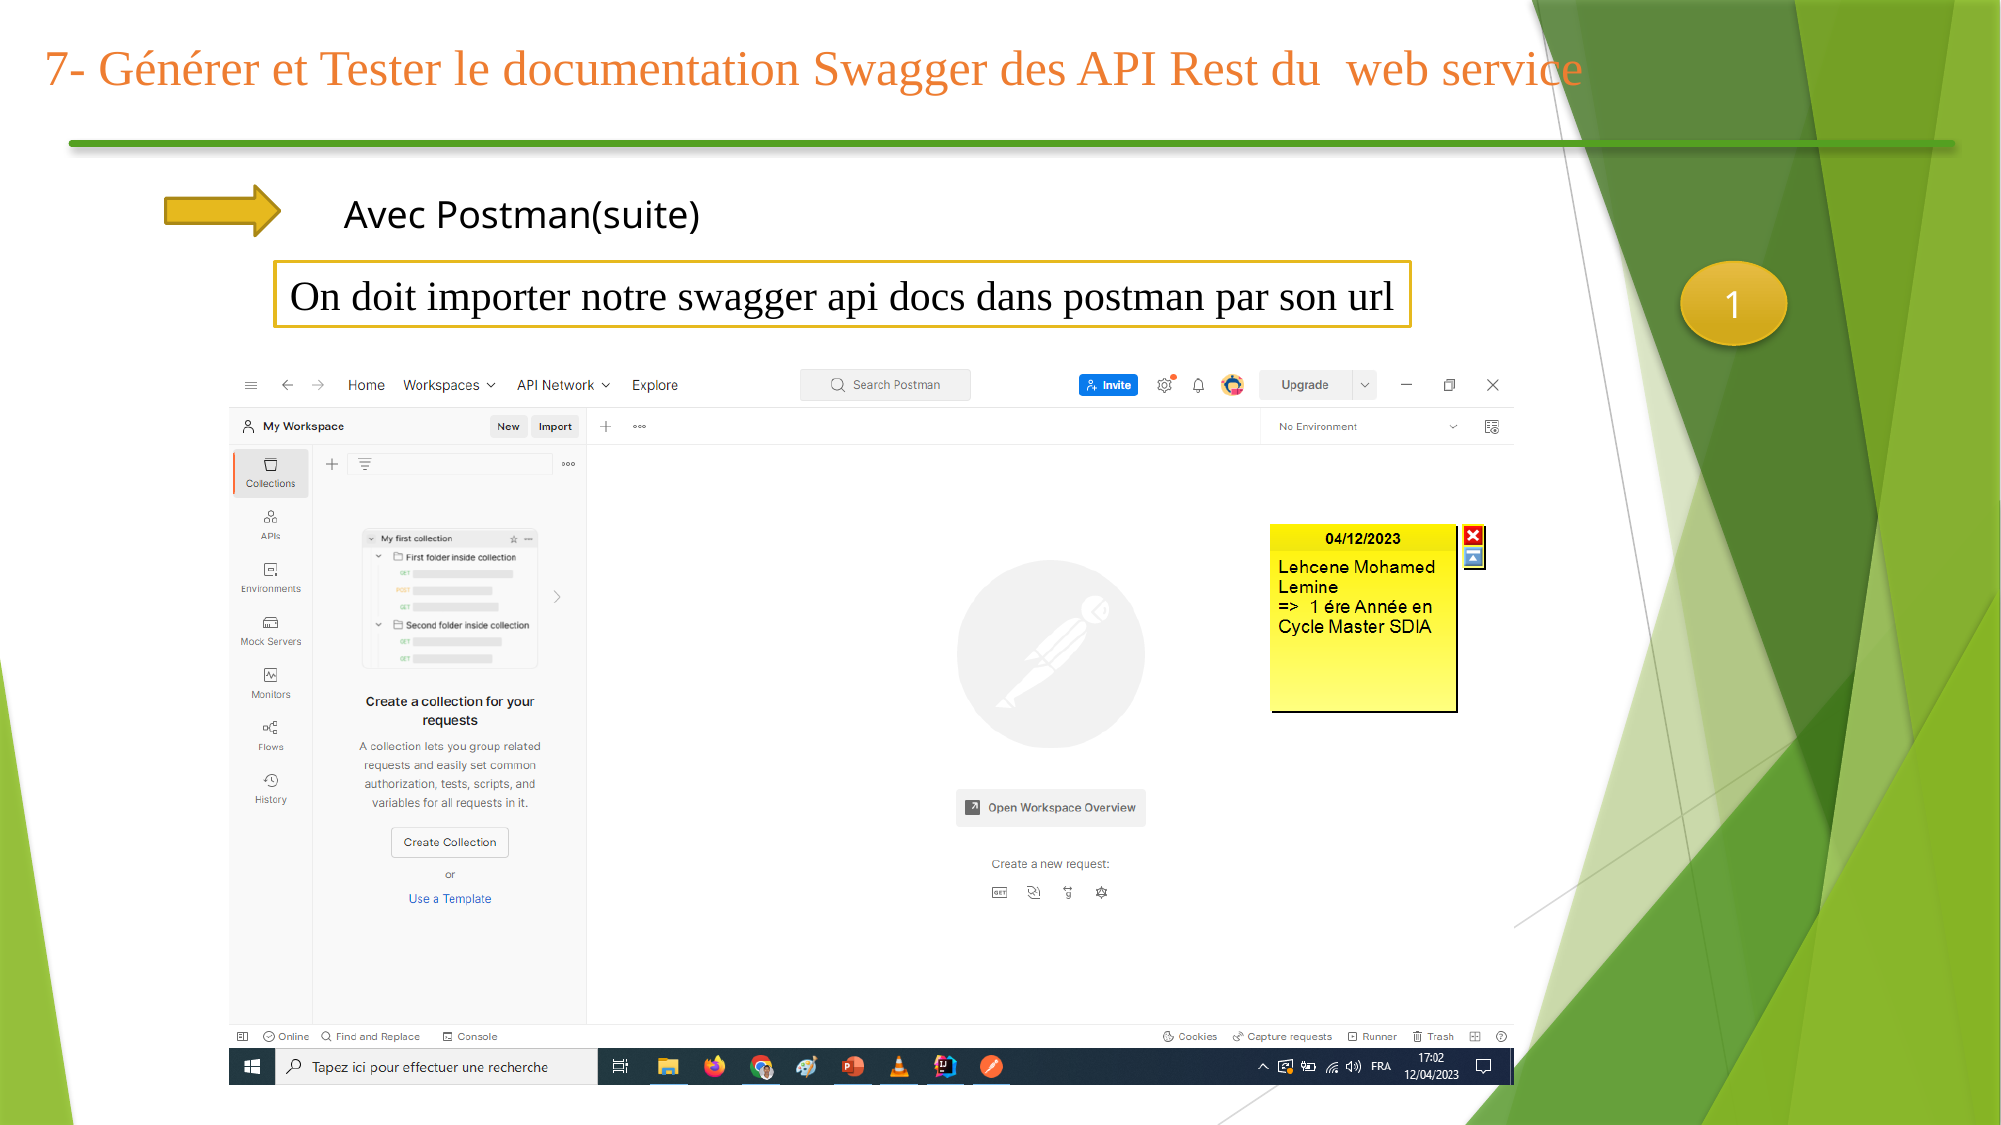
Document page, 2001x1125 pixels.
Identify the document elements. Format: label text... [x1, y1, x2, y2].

picture [229, 362, 1514, 1085]
text_box 1 [1680, 260, 1788, 346]
text_box Avec Postman(suite) [329, 183, 716, 244]
text_box On doit importer notre swagger api docs dans postman par son url [273, 260, 1412, 328]
text_box [164, 184, 281, 238]
text_box 7- Générer et Tester le documentation Swagger des API Rest du web service [29, 28, 1964, 104]
